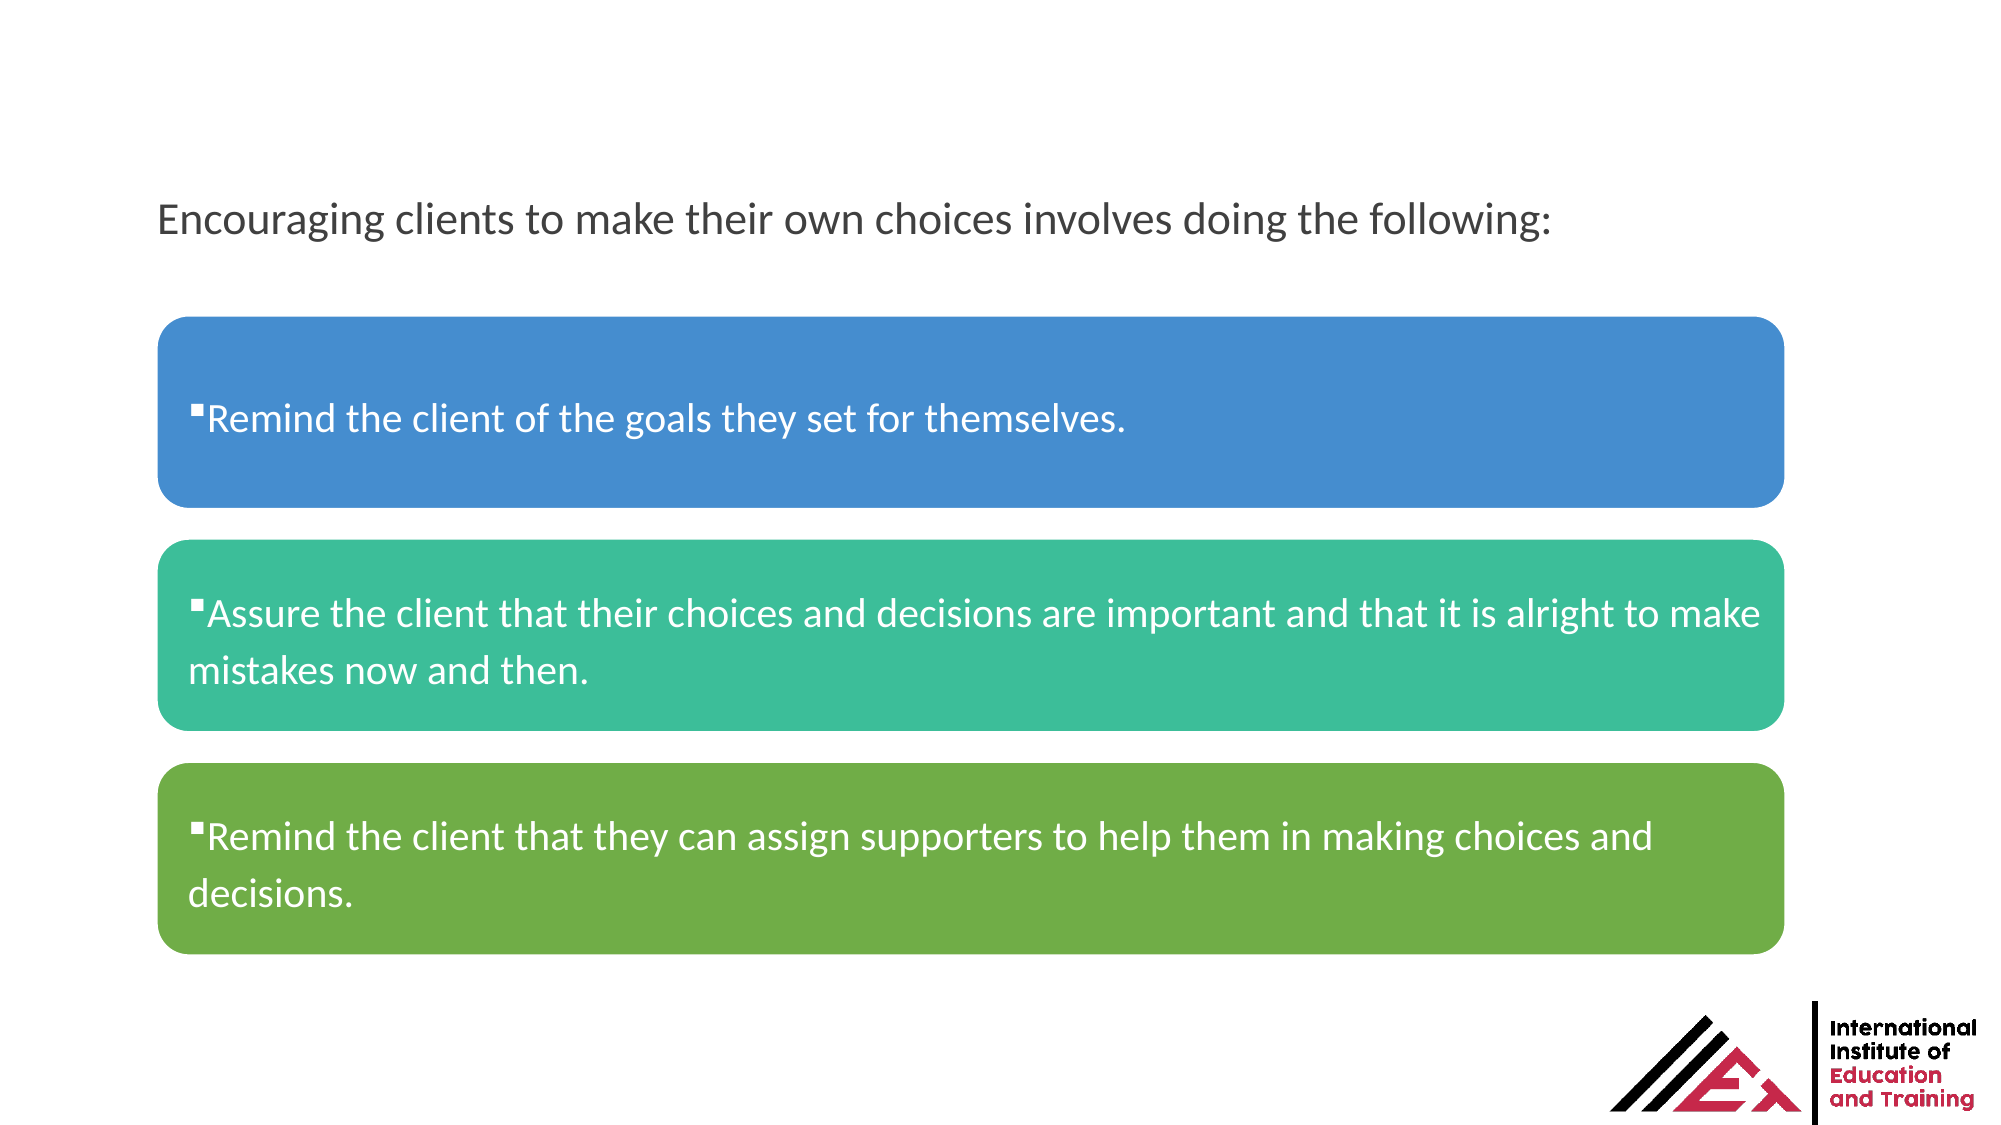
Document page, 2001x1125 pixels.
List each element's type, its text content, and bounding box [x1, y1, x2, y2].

picture [1609, 1001, 1976, 1125]
list Encouraging clients to make their own choices involves doing the following: [142, 173, 1797, 888]
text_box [156, 311, 1786, 960]
